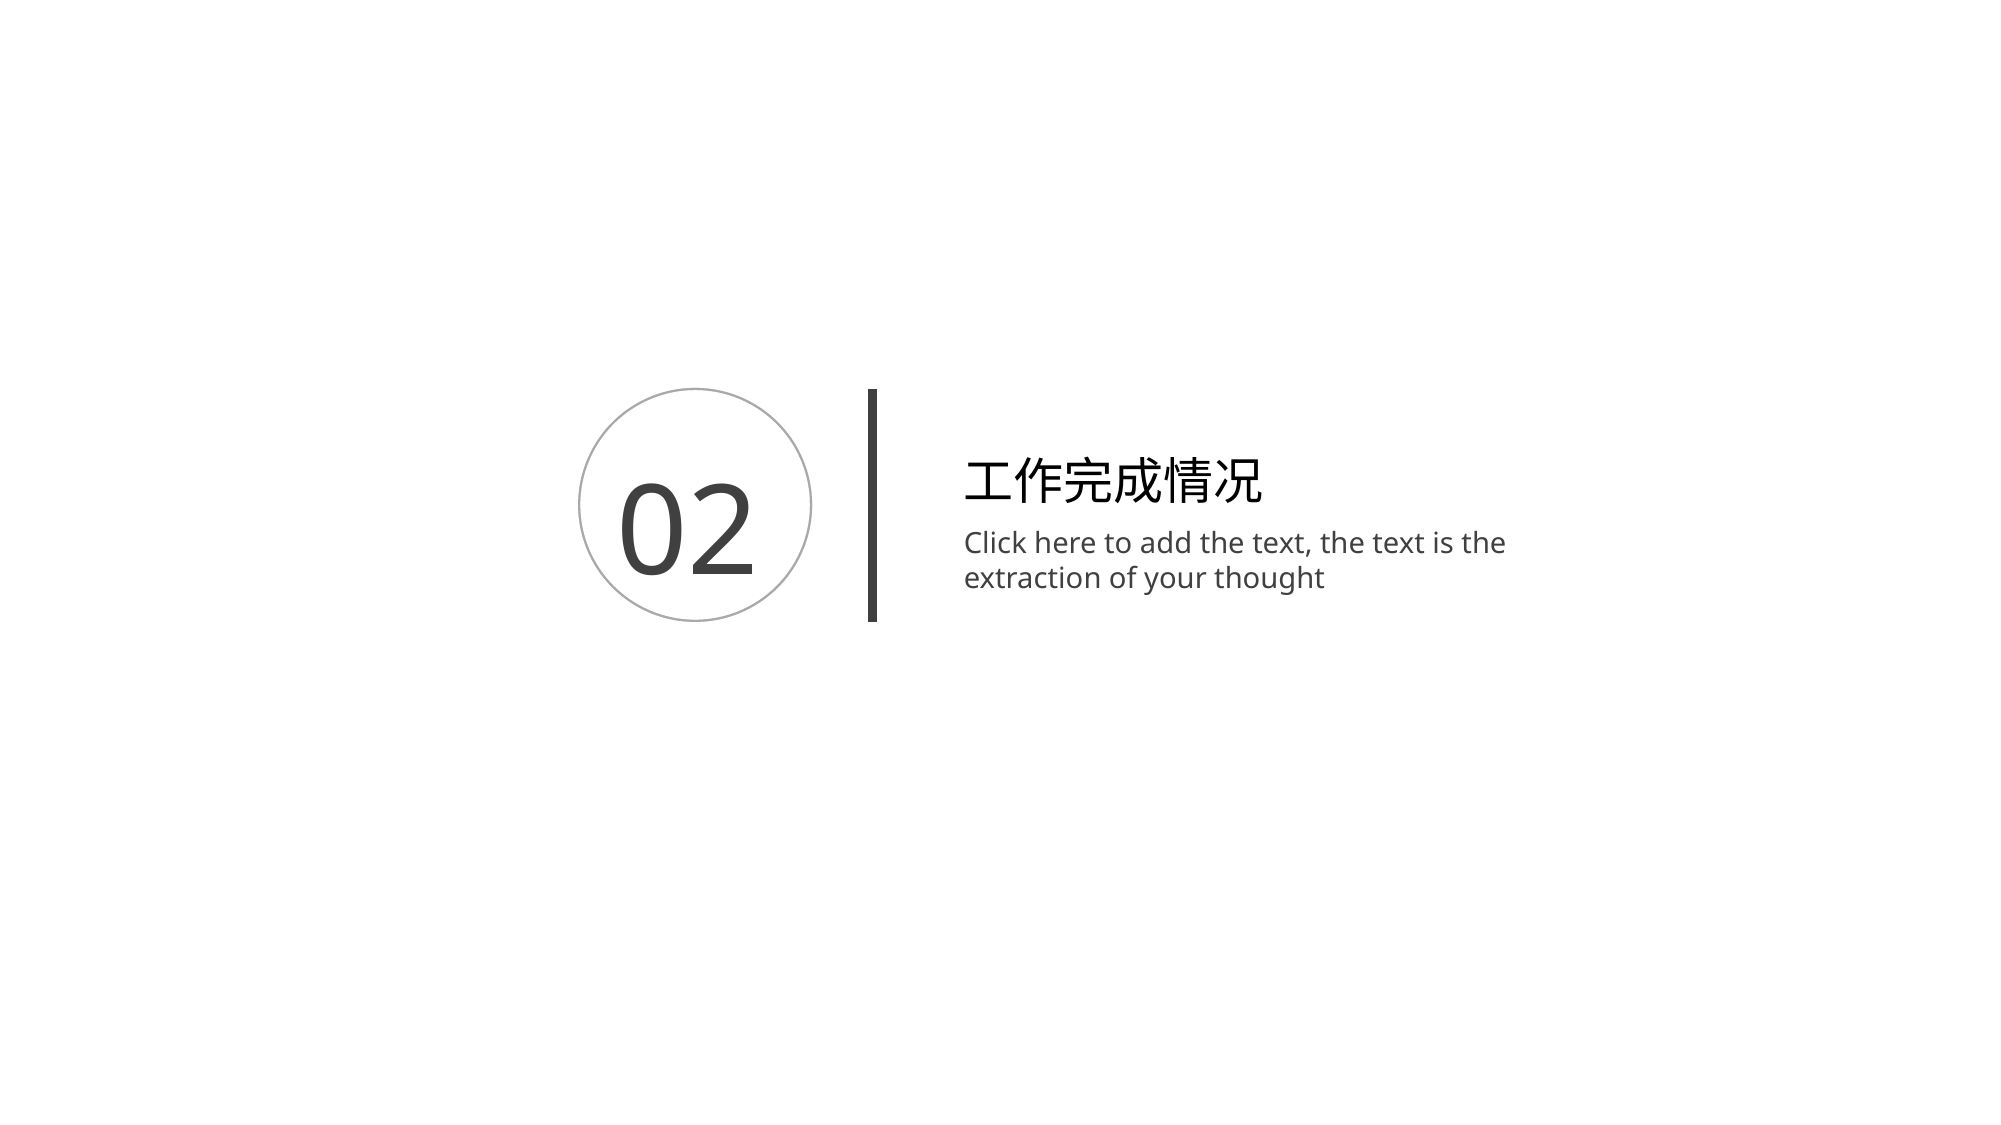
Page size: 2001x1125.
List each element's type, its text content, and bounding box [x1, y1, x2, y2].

text_box Click here to add the text, the text is the extraction of your thought [949, 517, 1600, 603]
text_box 工作完成情况 [949, 441, 1352, 517]
text_box [868, 389, 877, 622]
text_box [579, 388, 812, 621]
